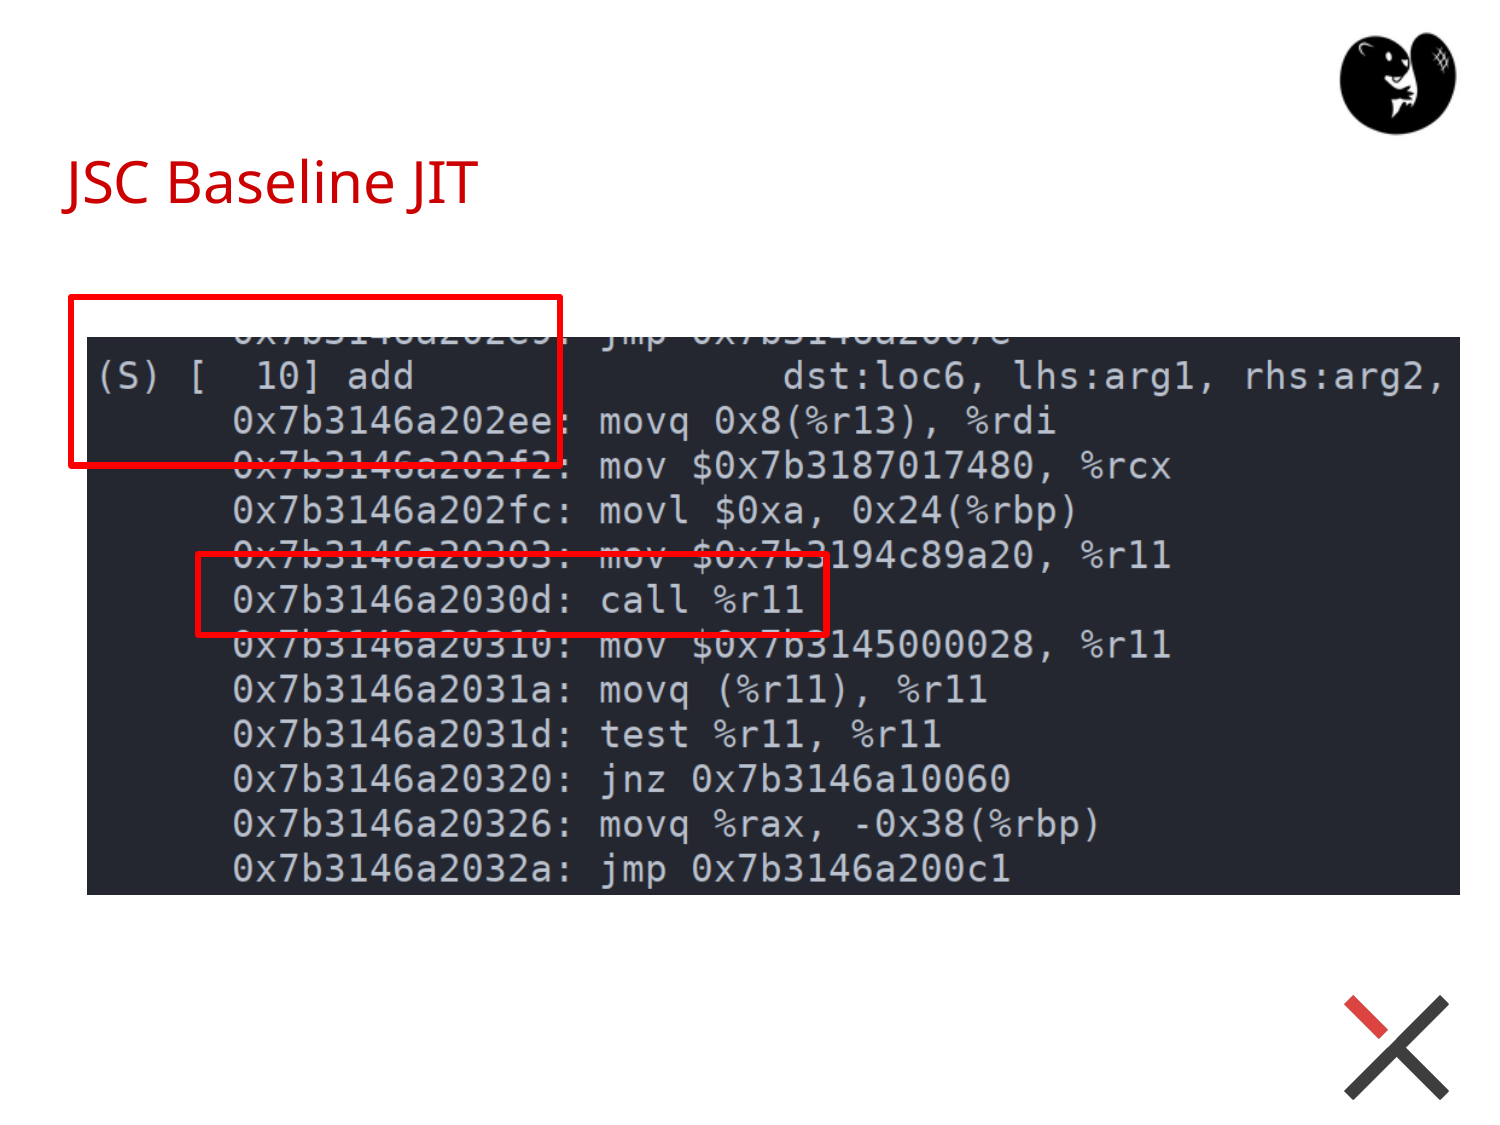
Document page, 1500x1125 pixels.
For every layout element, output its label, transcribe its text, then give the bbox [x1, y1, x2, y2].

picture [1334, 28, 1460, 142]
text_box [71, 296, 560, 466]
picture [87, 337, 1460, 895]
title JSC Baseline JIT [51, 129, 1449, 297]
picture [1344, 995, 1449, 1100]
